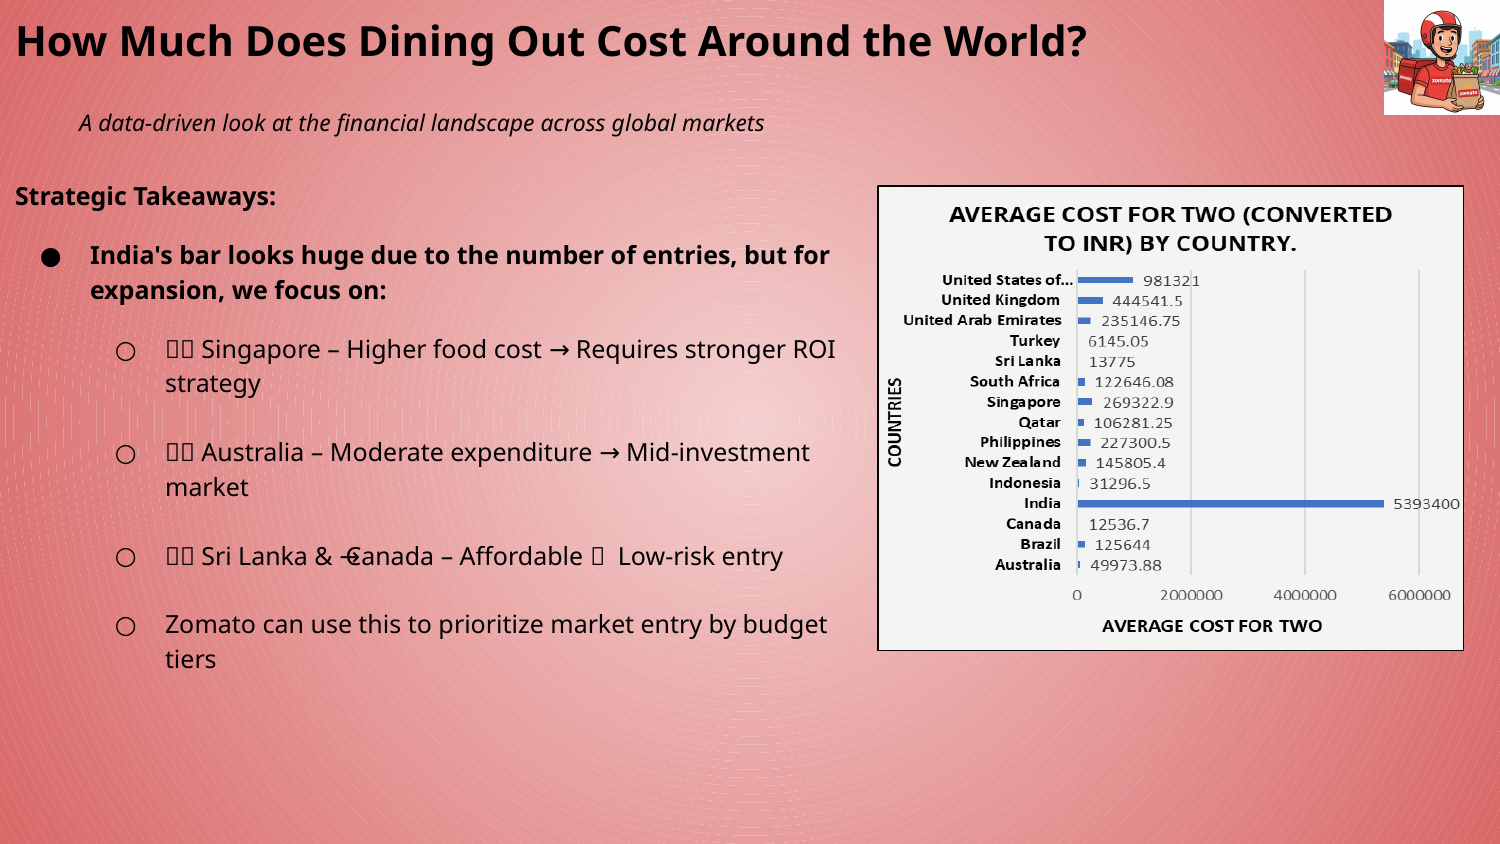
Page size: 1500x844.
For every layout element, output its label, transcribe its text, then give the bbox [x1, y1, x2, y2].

text_box Strategic Takeaways: India's bar looks huge due to the number of entries, but for expansion, we focus on: 🇸🇬 Singapore – Higher food cost → Requires stronger ROI strategy 🇦🇺 Australia – Moderate expenditure → Mid-investment market 🇱🇰 Sri Lanka & 🇨🇦 Canada – Affordable → Low-risk entry Zomato can use this to prioritize market entry by budget tiers [0, 160, 853, 803]
picture [1384, 0, 1500, 116]
text_box A data-driven look at the financial landscape across global markets [64, 93, 1449, 161]
title How Much Does Dining Out Cost Around the World? [0, 0, 1382, 140]
text_box [788, 599, 1485, 690]
picture [876, 185, 1464, 651]
